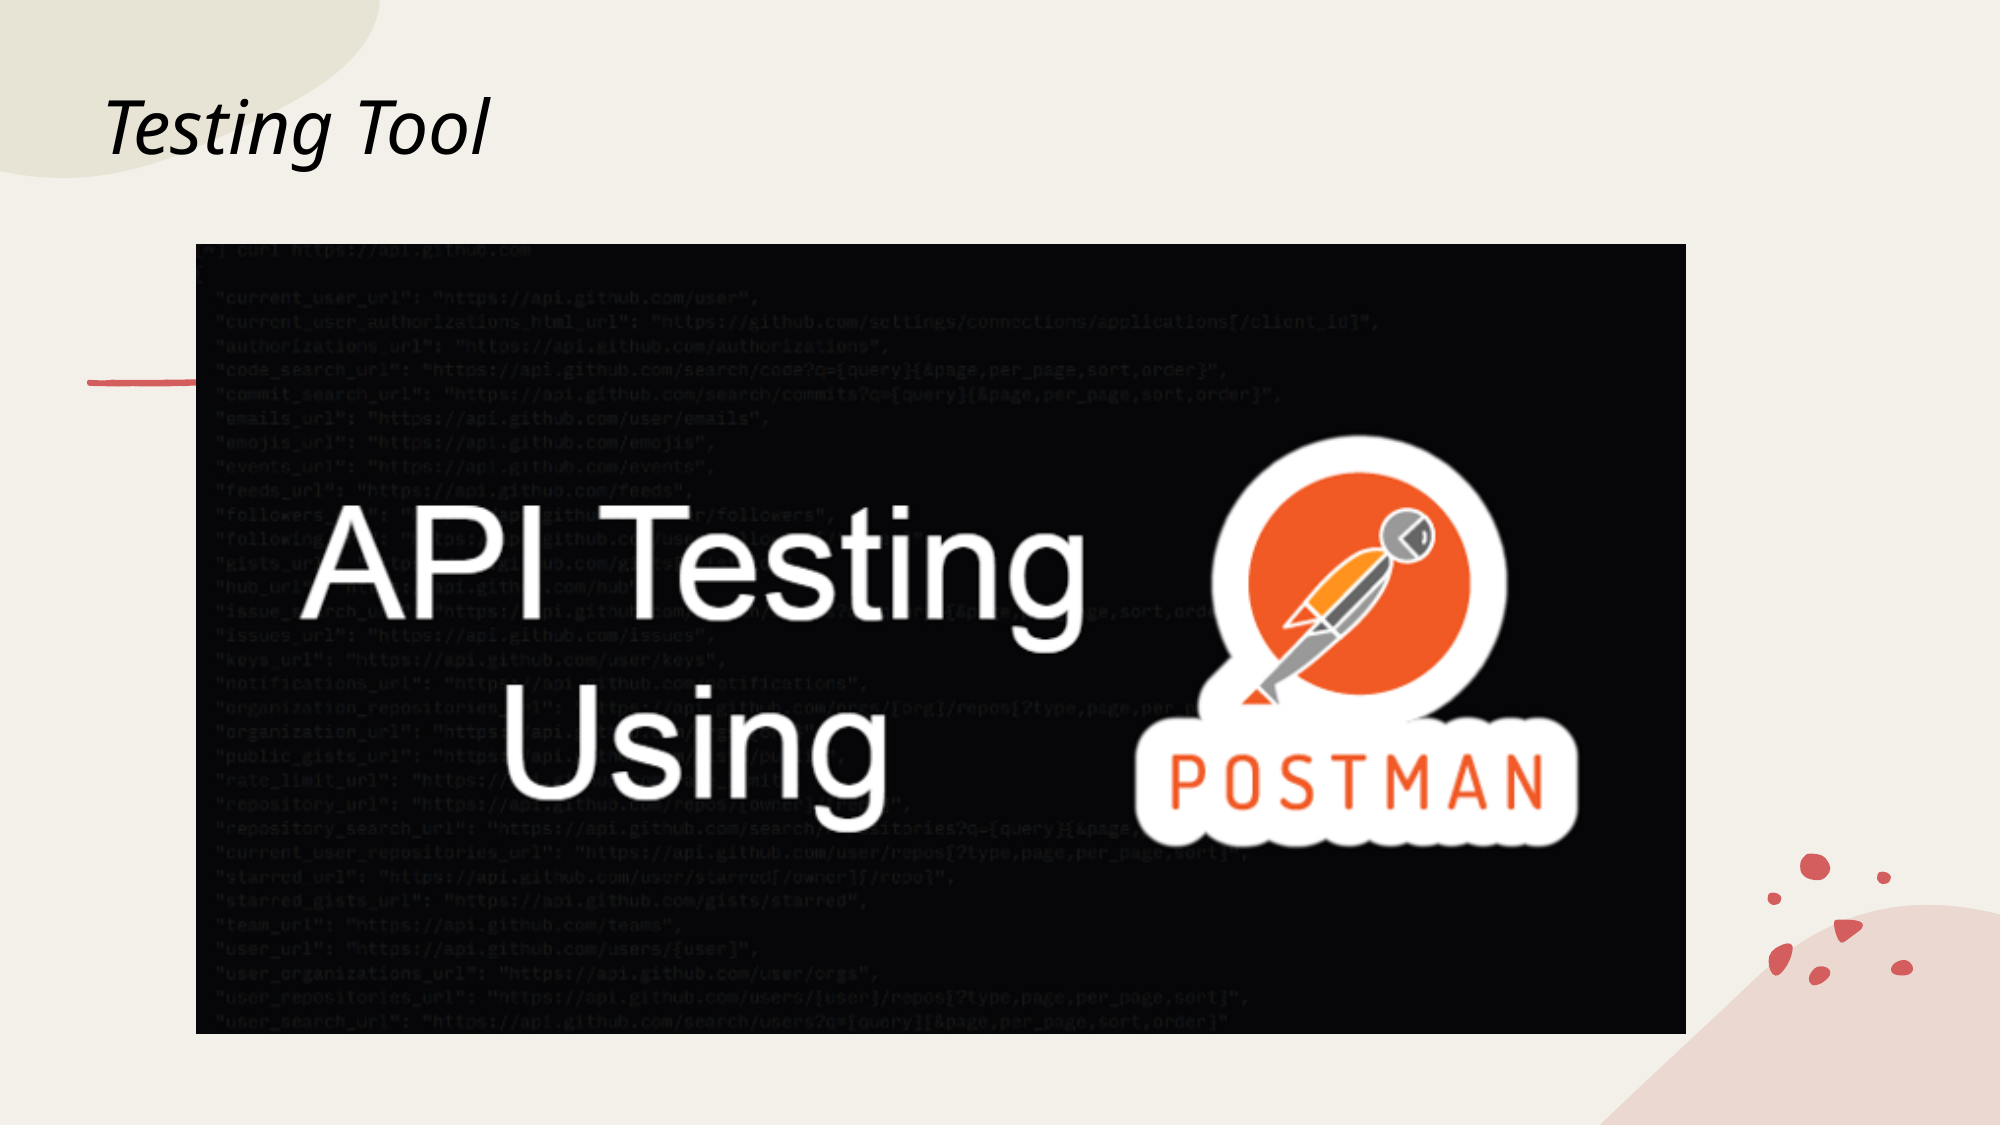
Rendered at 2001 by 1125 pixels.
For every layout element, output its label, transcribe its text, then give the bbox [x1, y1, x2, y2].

title Testing Tool [86, 50, 1740, 177]
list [196, 244, 1686, 1034]
